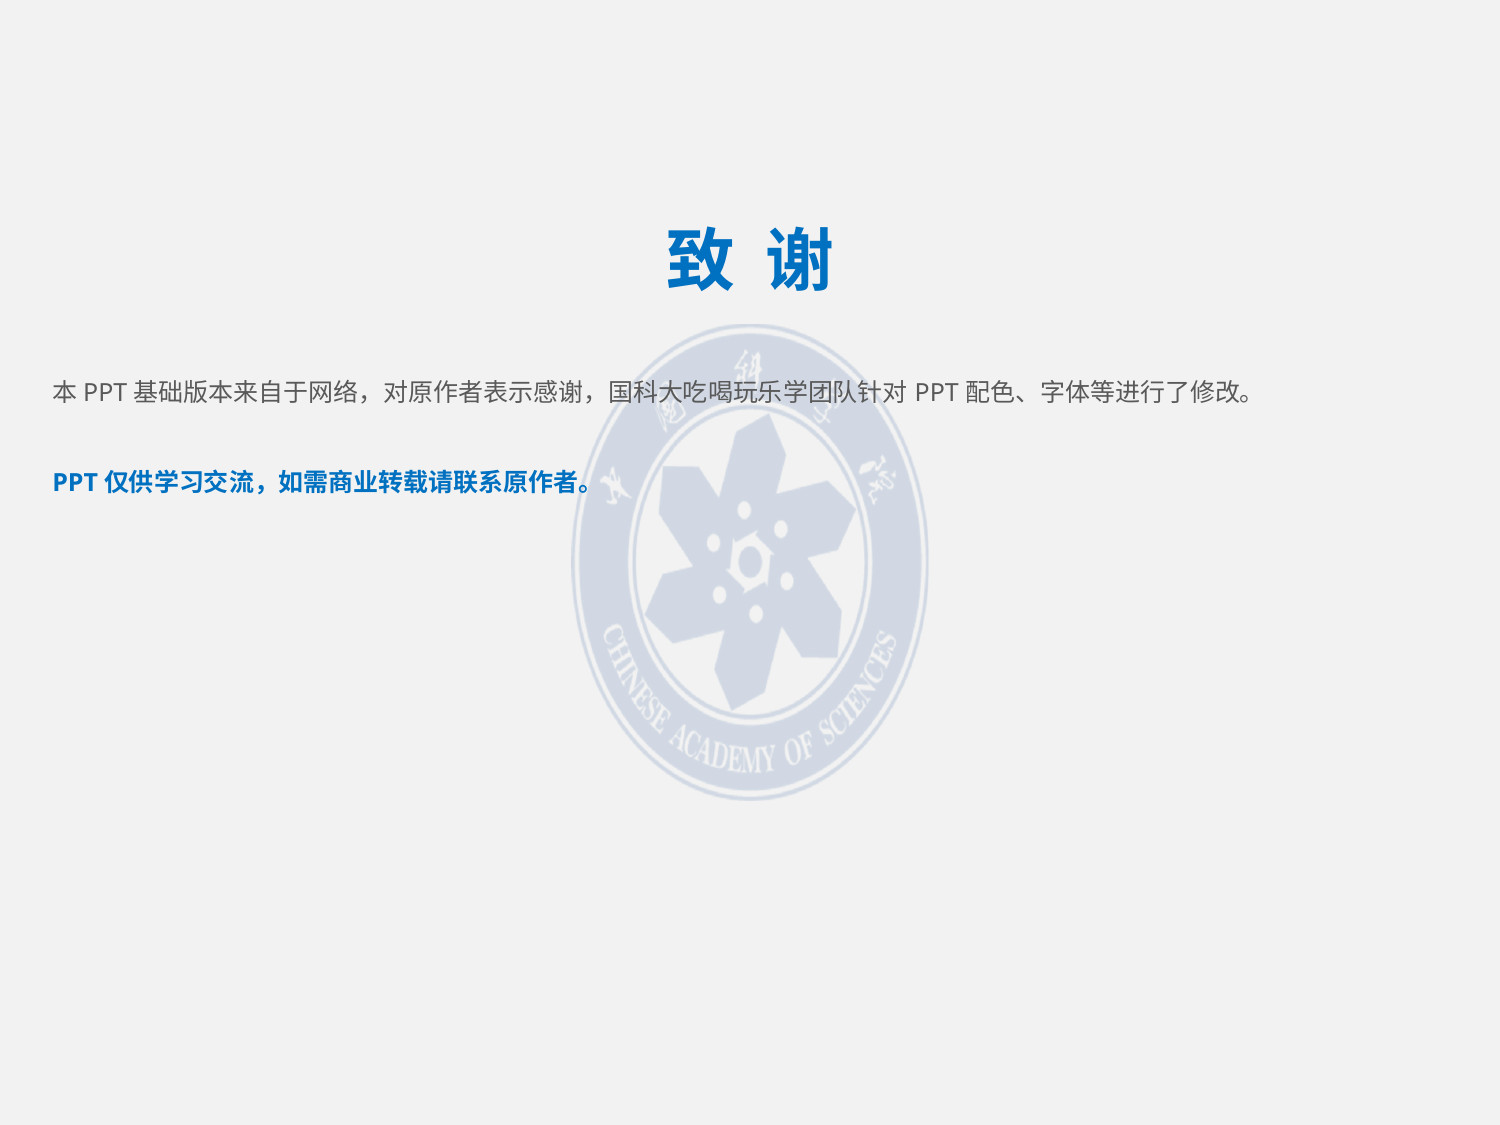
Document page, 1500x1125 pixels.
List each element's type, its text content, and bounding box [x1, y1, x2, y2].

text_box 致 谢 [651, 209, 850, 307]
text_box 本PPT基础版本来自于网络，对原作者表示感谢，国科大吃喝玩乐学团队针对PPT配色、字体等进行了修改。 PPT仅供学习交流，如需商业转载请联系原作者。 [37, 354, 1458, 504]
